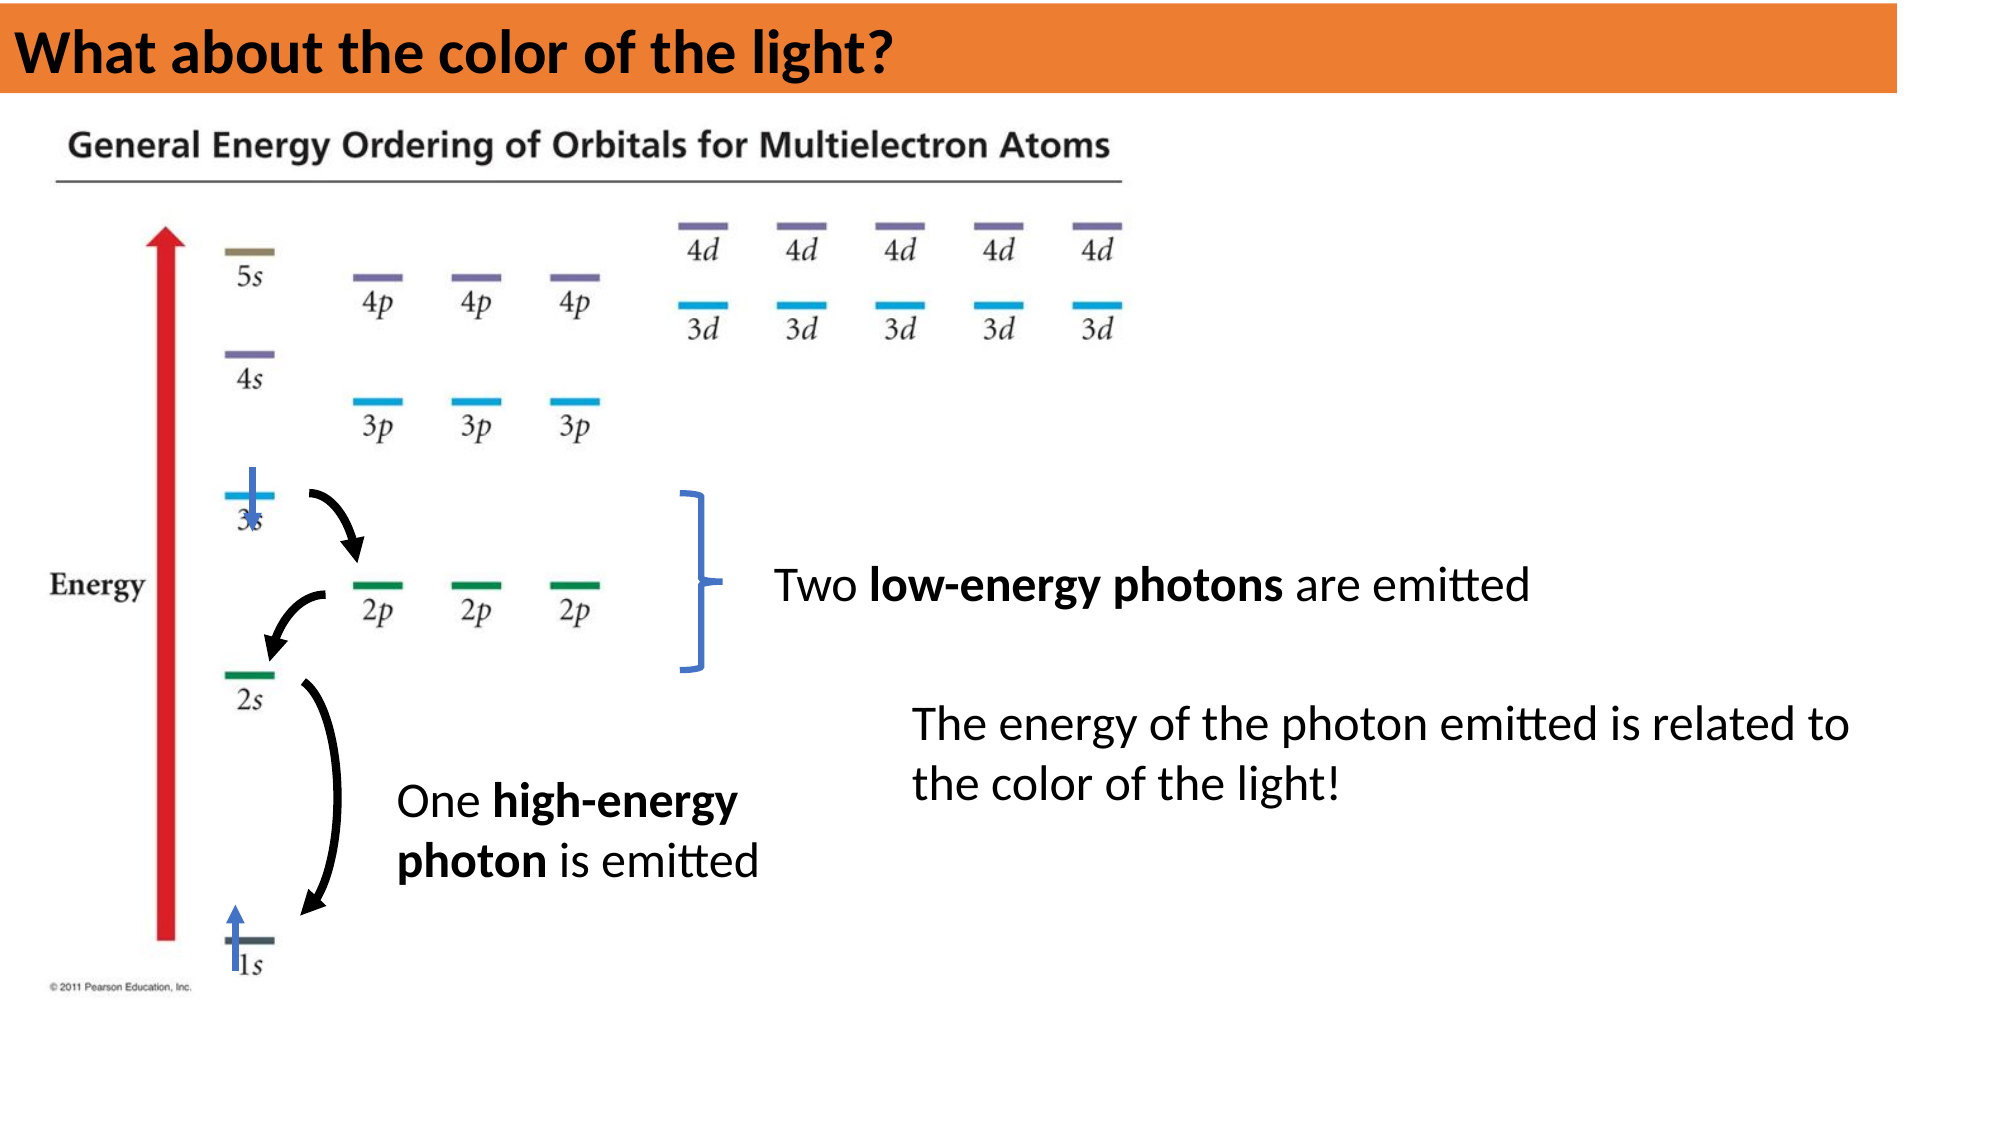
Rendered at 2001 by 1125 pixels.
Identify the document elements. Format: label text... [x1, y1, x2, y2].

picture [0, 107, 1193, 1018]
text_box Two low-energy photons are emitted [1193, 543, 1676, 619]
text_box The energy of the photon emitted is related to the color of the light! [1193, 683, 1897, 818]
text_box What about the color of the light? [0, 3, 1897, 94]
